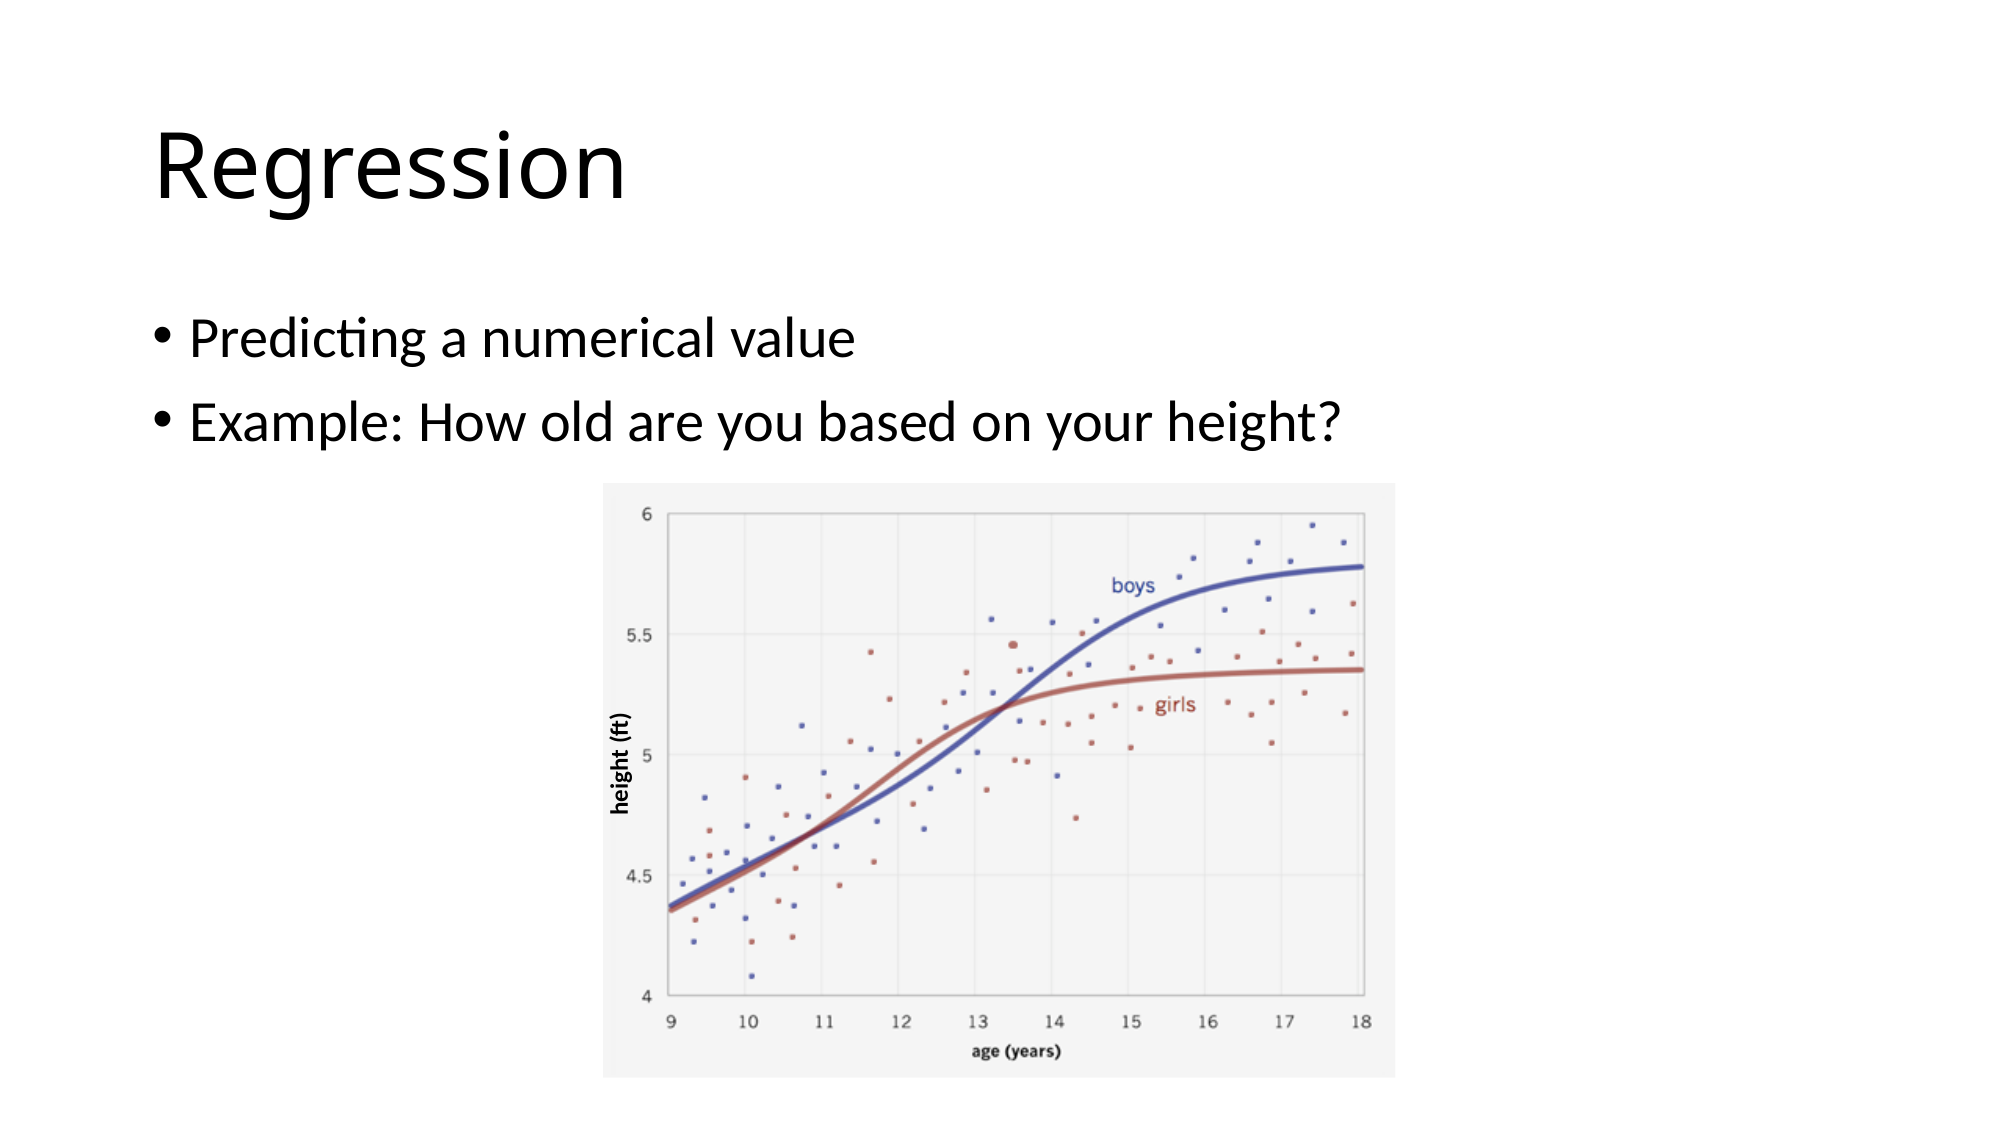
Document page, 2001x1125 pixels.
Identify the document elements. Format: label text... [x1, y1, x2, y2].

list Predicting a numerical value Example: How old are you based on your height? [137, 299, 1863, 1014]
text_box height (ft) [595, 697, 603, 831]
picture [603, 483, 1397, 1081]
title Regression [137, 59, 1863, 278]
